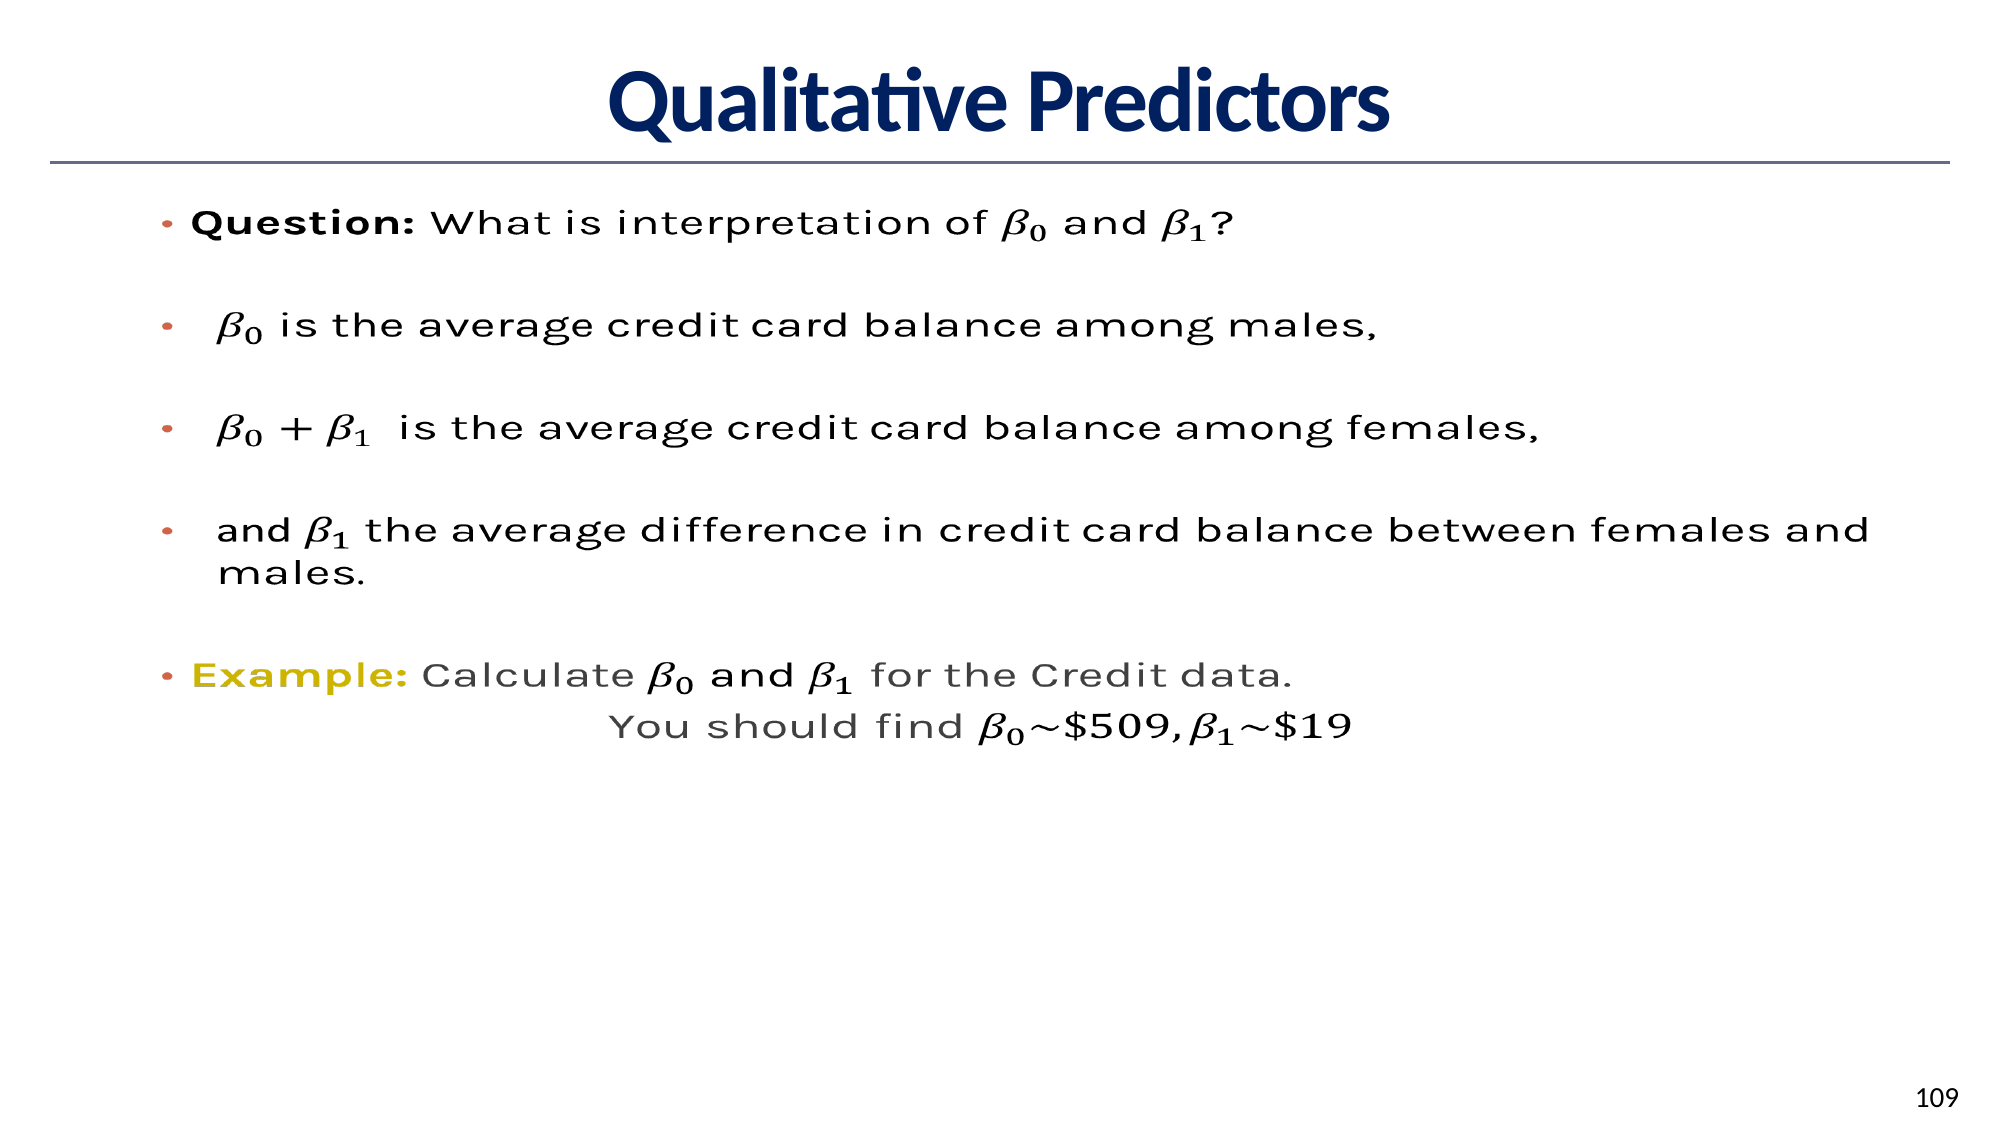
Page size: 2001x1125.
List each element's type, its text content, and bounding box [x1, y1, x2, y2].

list [136, 189, 1943, 768]
slide_number 109 [1899, 1071, 2000, 1125]
title Qualitative Predictors [57, 31, 1943, 158]
